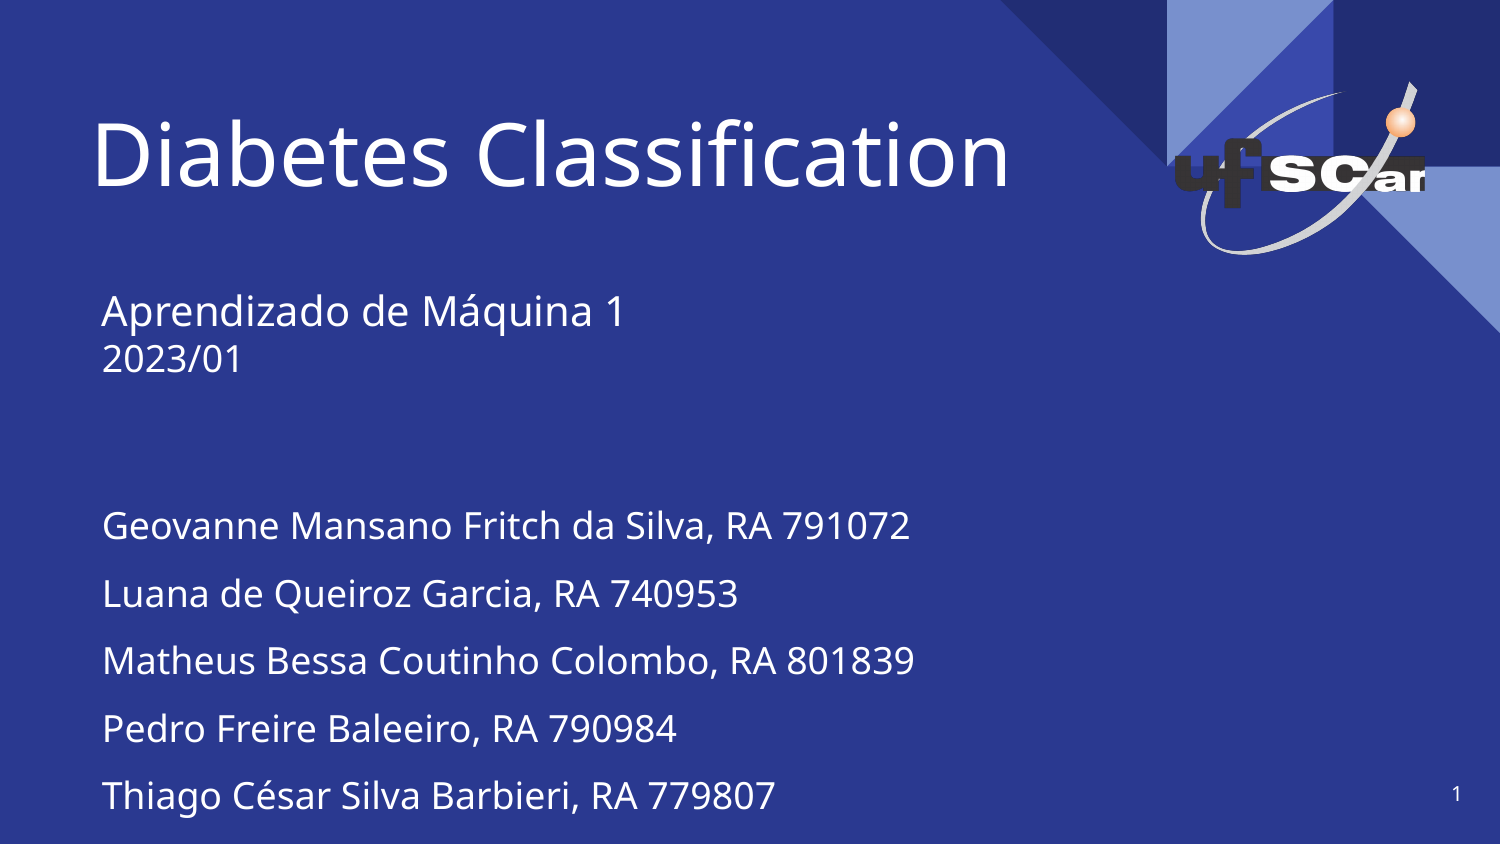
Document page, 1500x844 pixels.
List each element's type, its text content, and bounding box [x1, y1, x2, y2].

slide_number ‹#› [1387, 762, 1478, 828]
title Diabetes Classification [75, 81, 1173, 220]
subtitle Aprendizado de Máquina 1 2023/01 Geovanne Mansano Fritch da Silva, RA 791072 Luana de Queiroz Garcia, RA 740953 Matheus Bessa Coutinho Colombo, RA 801839 Pedro Freire Baleeiro, RA 790984 Thiago César Silva Barbieri, RA 779807 [86, 119, 1414, 844]
picture [1174, 81, 1425, 256]
